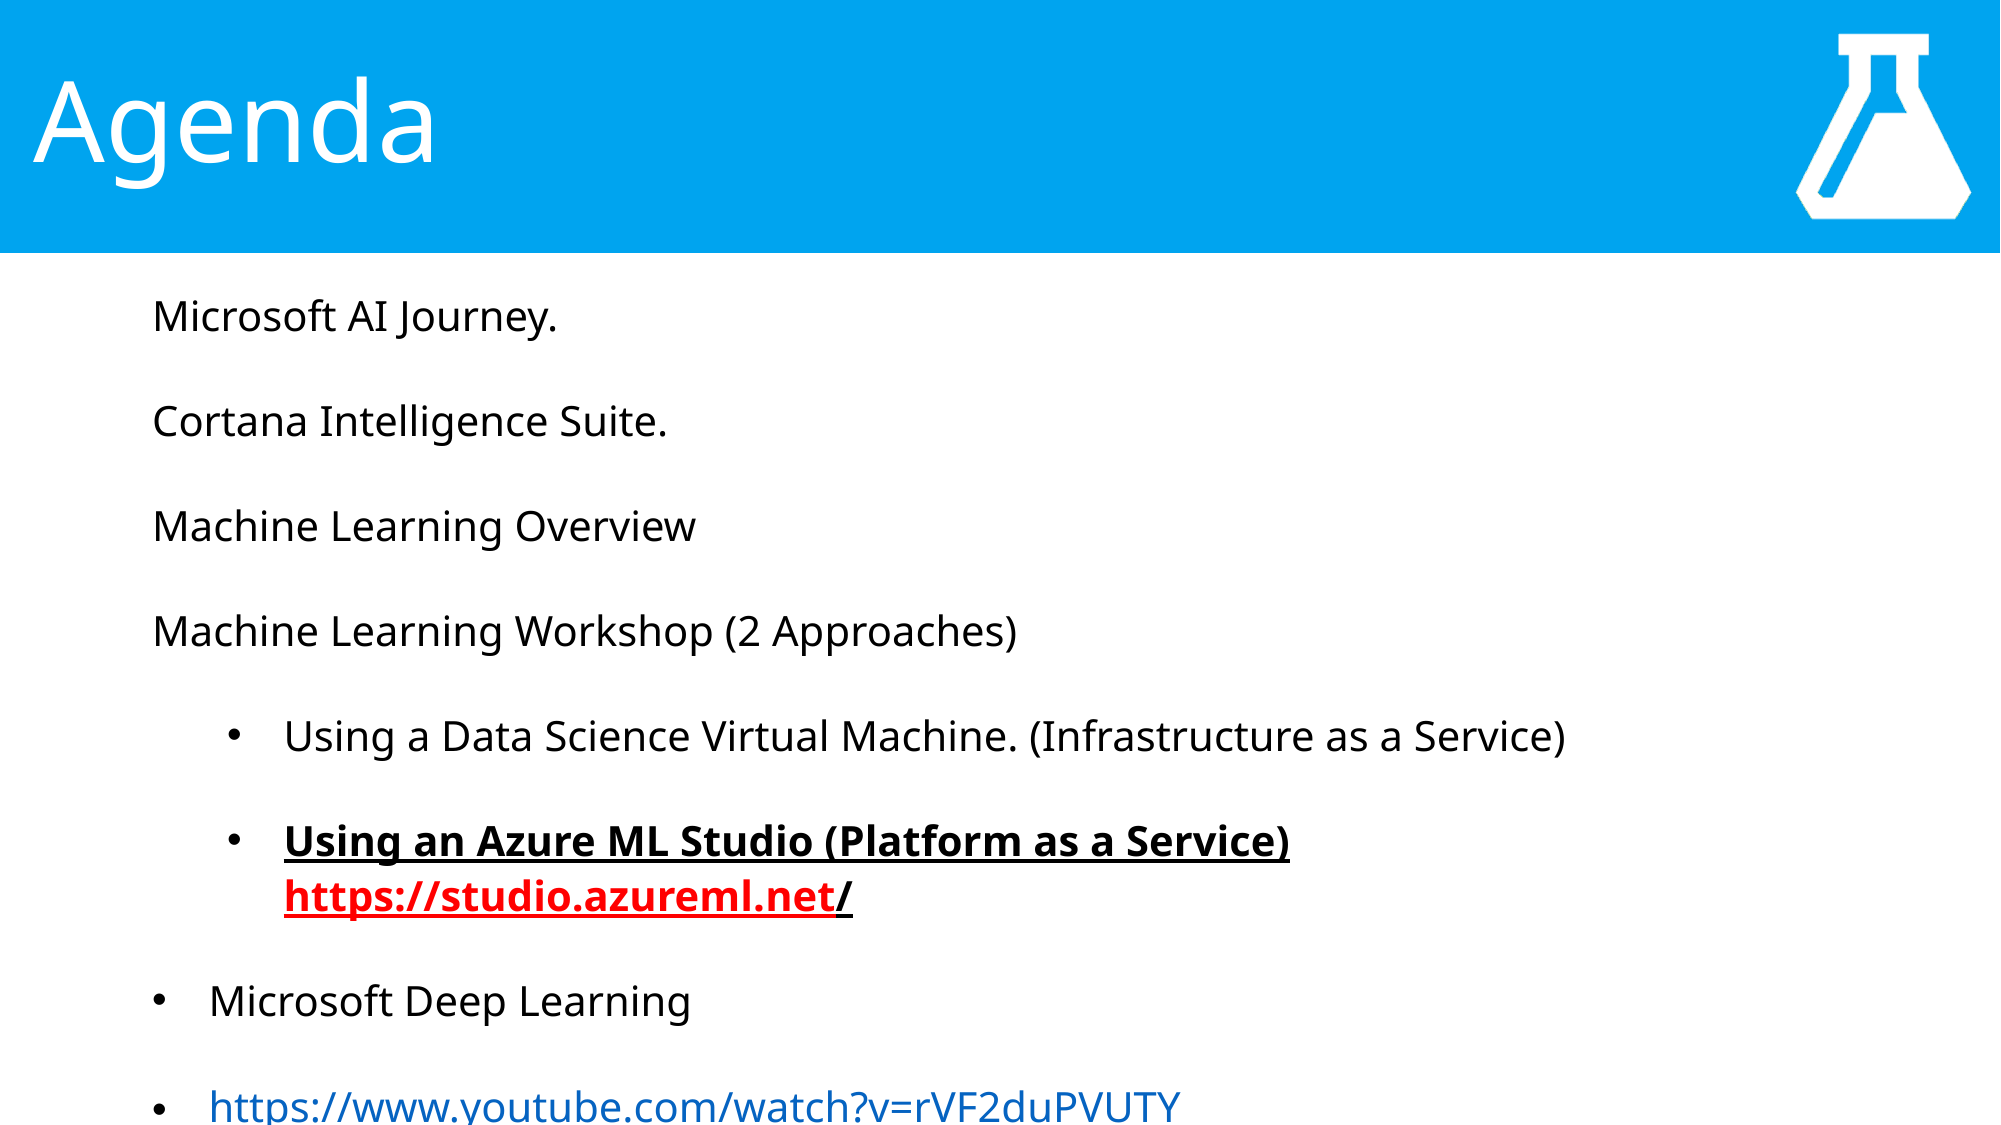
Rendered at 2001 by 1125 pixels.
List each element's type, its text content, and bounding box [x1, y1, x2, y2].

title Agenda [18, 17, 1744, 235]
picture [1797, 34, 1970, 219]
text_box [0, 0, 2000, 253]
text_box Microsoft AI Journey. Cortana Intelligence Suite. Machine Learning Overview Machine Learning Workshop (2 Approaches) Using a Data Science Virtual Machine. (Infrastructure as a Service) Using an Azure ML Studio (Platform as a Service) https://studio.azureml.net/ Microsoft Deep Learning https://www.youtube.com/watch?v=rVF2duPVUTY [137, 277, 1863, 1125]
